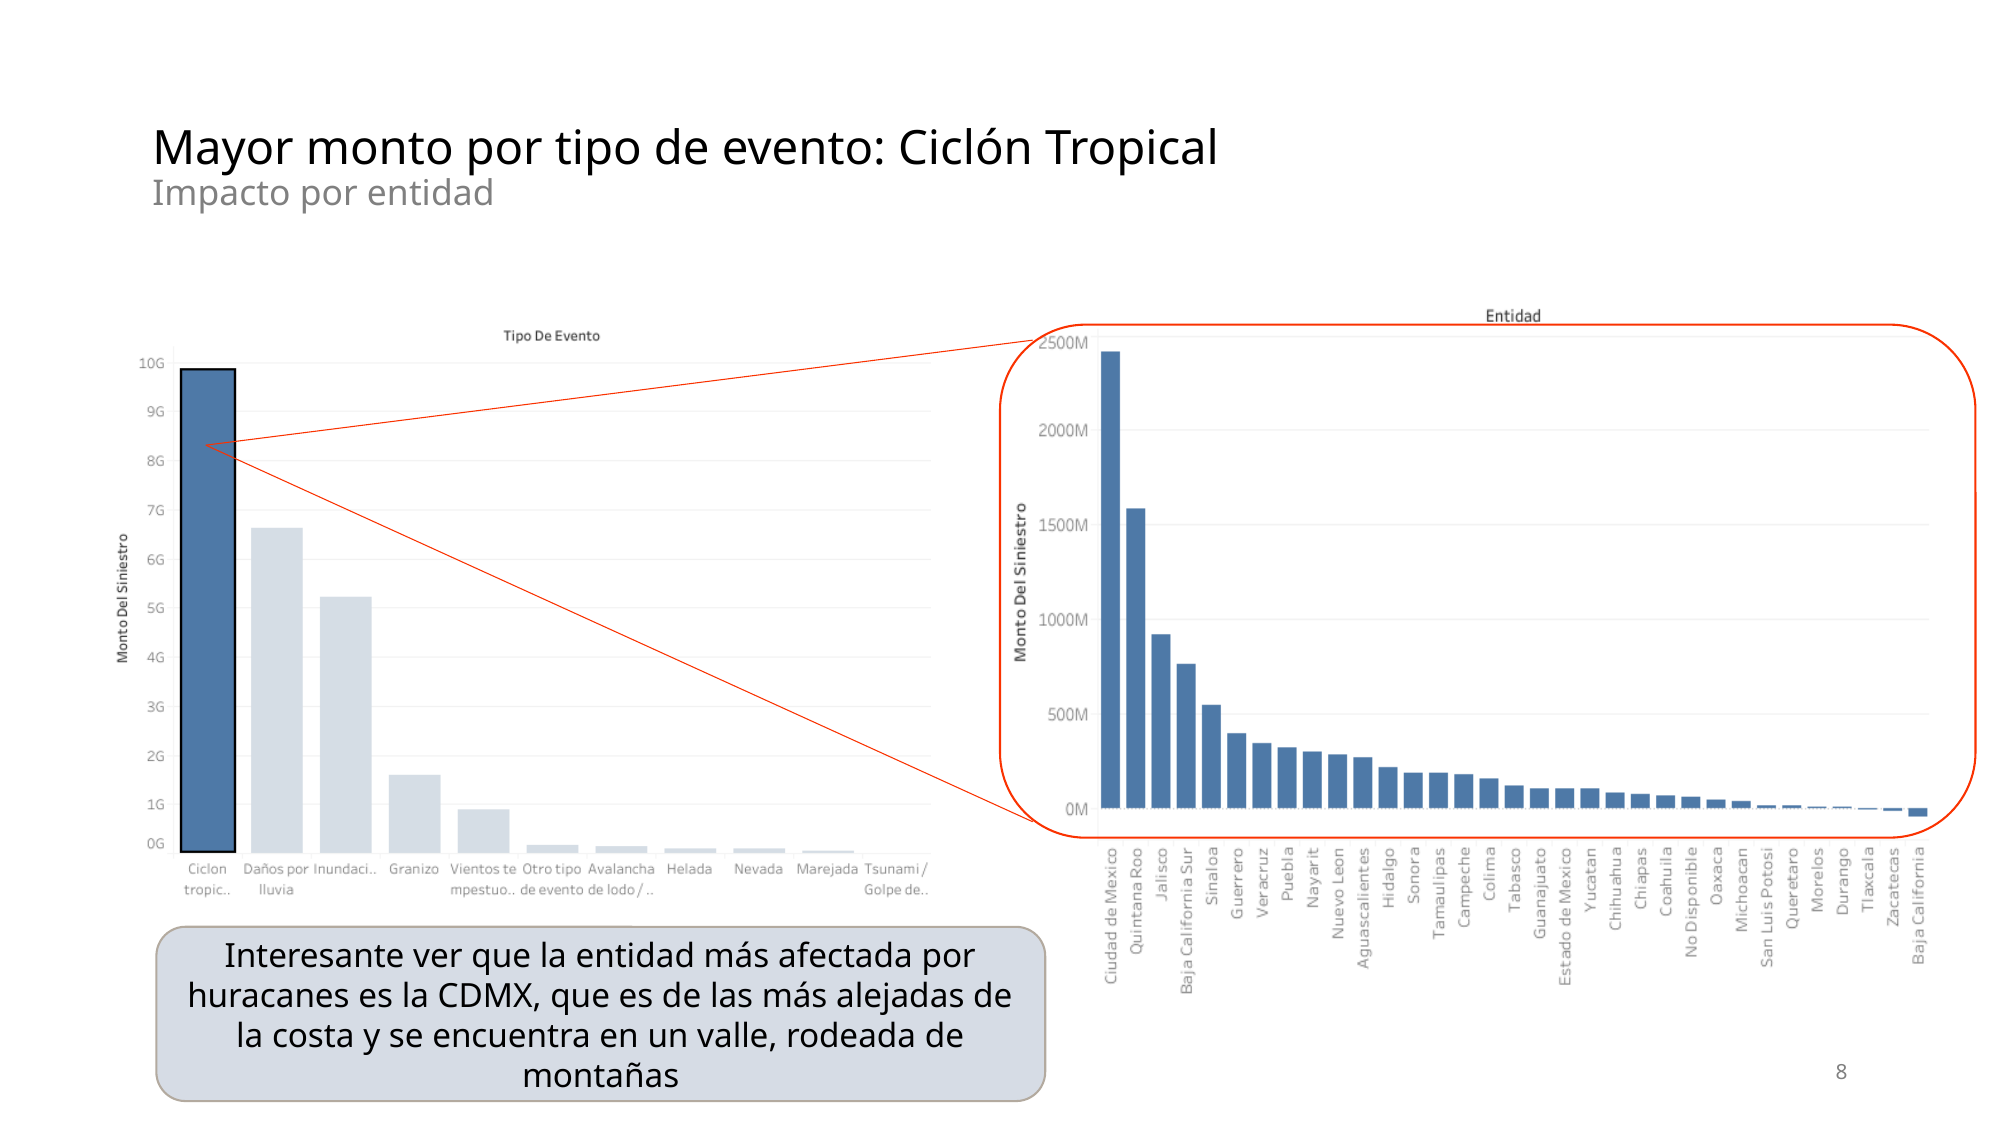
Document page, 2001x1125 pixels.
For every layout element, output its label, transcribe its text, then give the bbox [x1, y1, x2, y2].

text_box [205, 445, 1033, 822]
picture [999, 302, 1930, 1009]
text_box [205, 340, 1033, 445]
title Mayor monto por tipo de evento: Ciclón Tropical Impacto por entidad [137, 115, 1863, 221]
picture [103, 324, 931, 899]
slide_number 8 [1412, 1042, 1863, 1103]
text_box [1930, 333, 1977, 829]
text_box Interesante ver que la entidad más afectada por huracanes es la CDMX, que es de las más alejadas de la costa y se encuentra en un valle, rodeada de montañas [155, 925, 1047, 1103]
